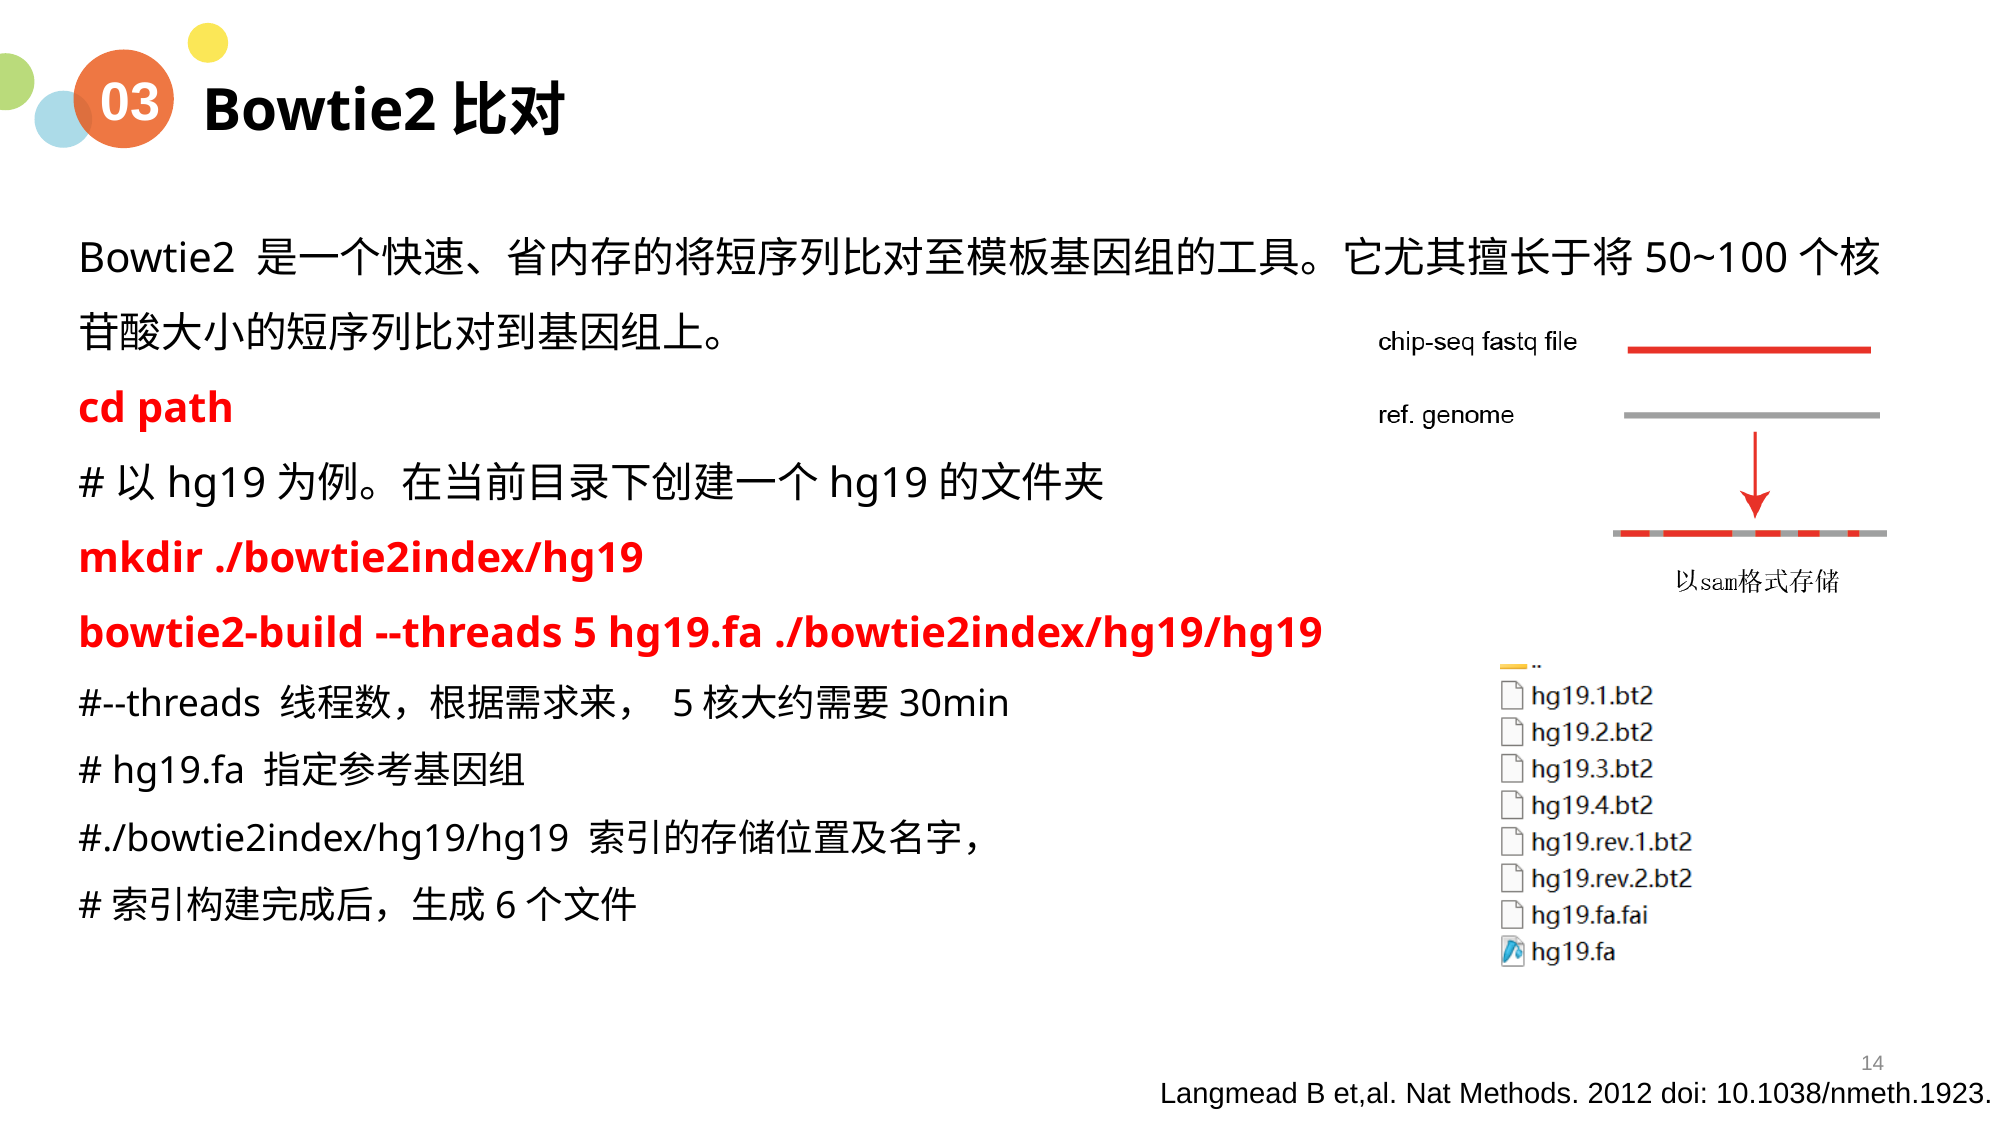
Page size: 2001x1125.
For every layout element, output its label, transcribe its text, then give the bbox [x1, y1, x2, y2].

text_box [187, 22, 229, 63]
text_box 03 [85, 58, 176, 139]
text_box [95, 49, 152, 58]
text_box Bowtie2 是一个快速、省内存的将短序列比对至模板基因组的工具。它尤其擅长于将50~100个核苷酸大小的短序列比对到基因组上。 cd path #以hg19为例。在当前目录下创建一个hg19的文件夹 mkdir ./bowtie2index/hg19 bowtie2-build --threads 5 hg19.fa ./bowtie2index/hg19/hg19 #--threads 线程数，根据需求来， 5核大约需要30min # hg19.fa 指定参考基因组 #./bowtie2index/hg19/hg19 索引的存储位置及名字， #索引构建完成后，生成6个文件 [63, 198, 1914, 934]
text_box [73, 67, 85, 131]
text_box [94, 139, 153, 149]
text_box Bowtie2比对 [187, 64, 1944, 150]
text_box [34, 90, 85, 148]
text_box [0, 53, 35, 111]
picture [1500, 664, 1866, 1023]
slide_number 14 [1456, 1035, 1900, 1088]
picture [1367, 289, 1930, 636]
text_box Langmead B et,al. Nat Methods. 2012 doi: 10.1038/nmeth.1923. [1145, 1066, 2000, 1125]
